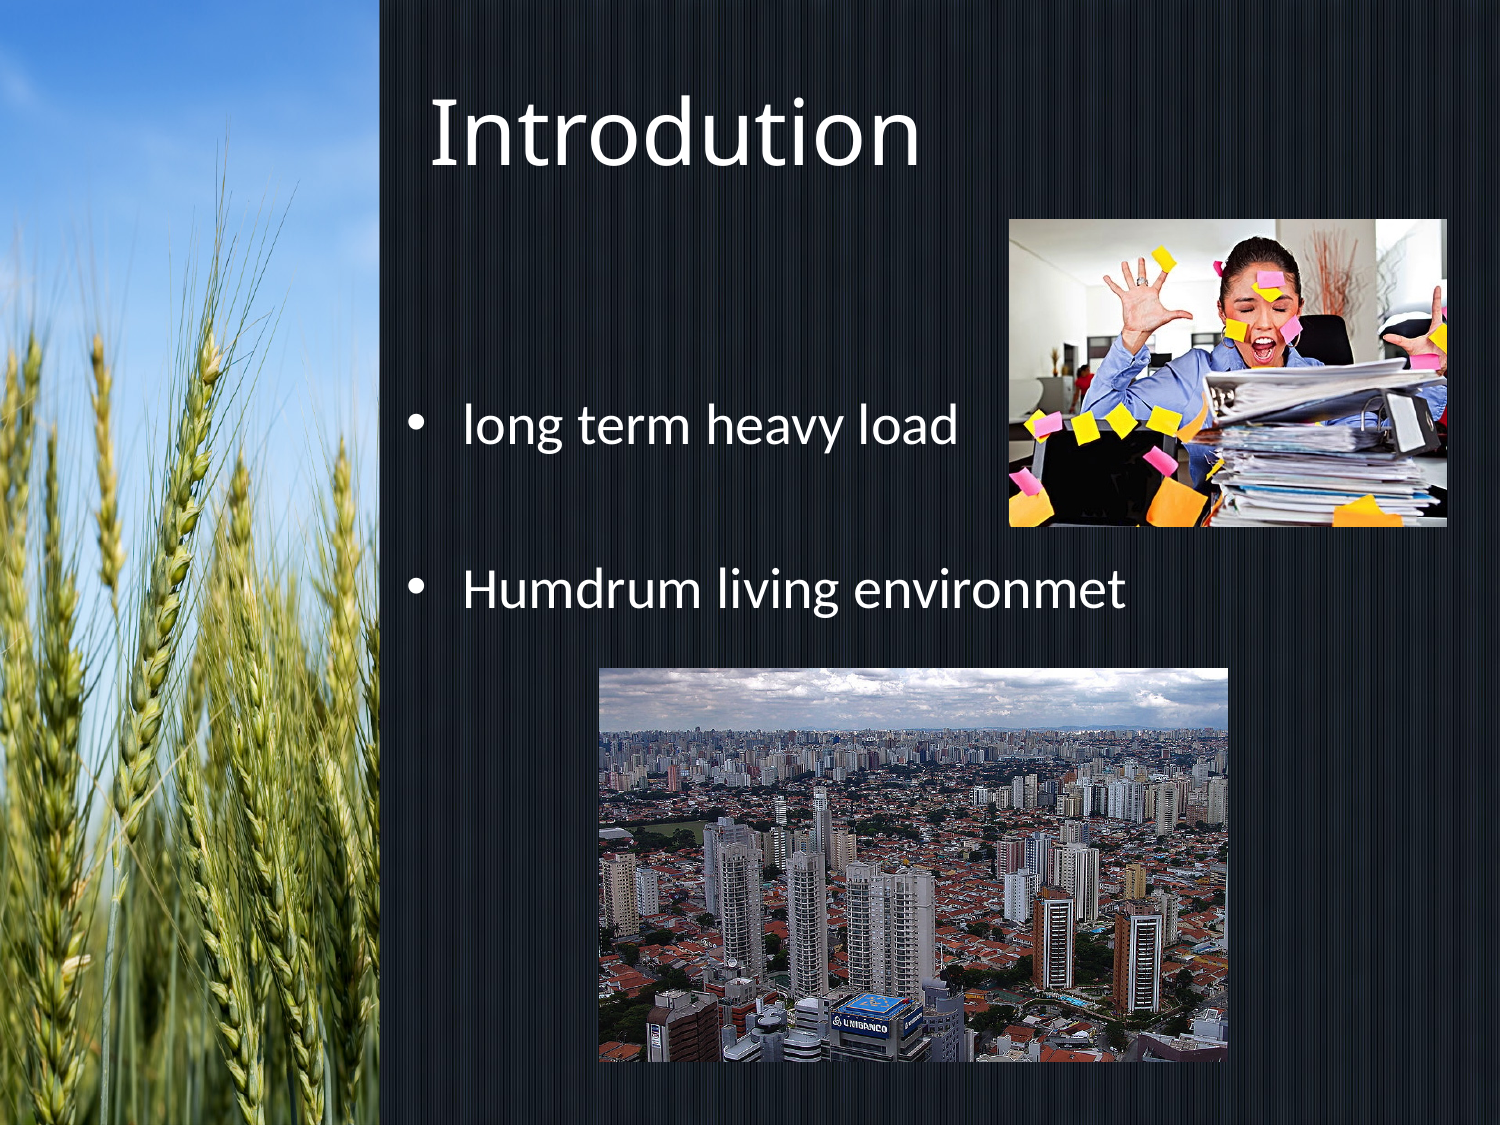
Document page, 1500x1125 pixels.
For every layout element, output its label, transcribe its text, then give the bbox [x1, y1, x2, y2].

picture [0, 0, 1500, 1125]
list long term heavy load Humdrum living environmet [391, 297, 1477, 1040]
title Introdution [414, 35, 1500, 223]
